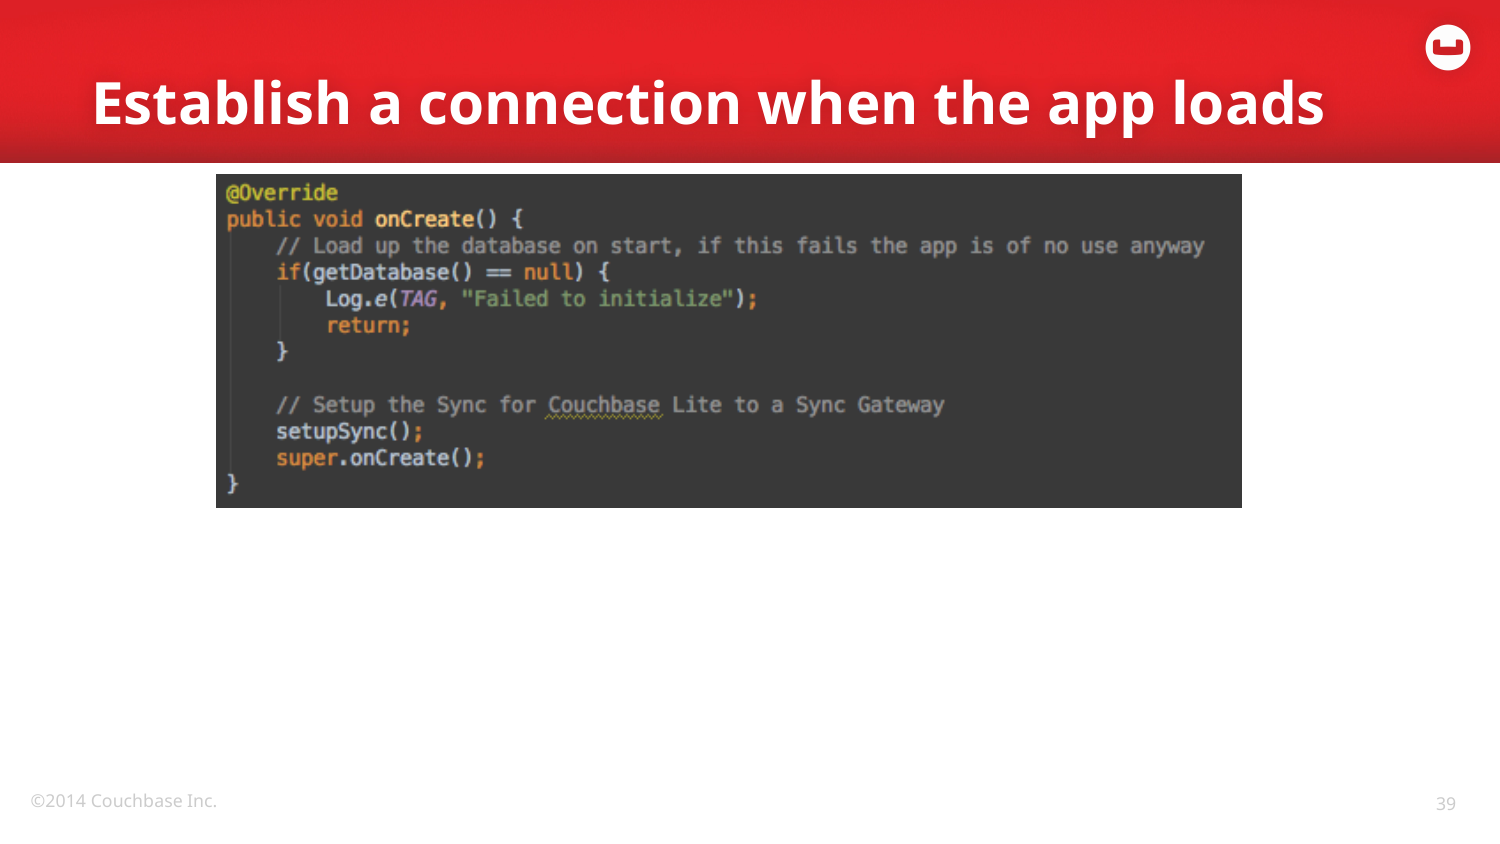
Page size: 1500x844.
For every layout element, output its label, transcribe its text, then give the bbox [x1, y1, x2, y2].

title Establish a connection when the app loads [76, 3, 1389, 144]
picture [0, 0, 1500, 619]
slide_number 39 [1350, 782, 1472, 827]
